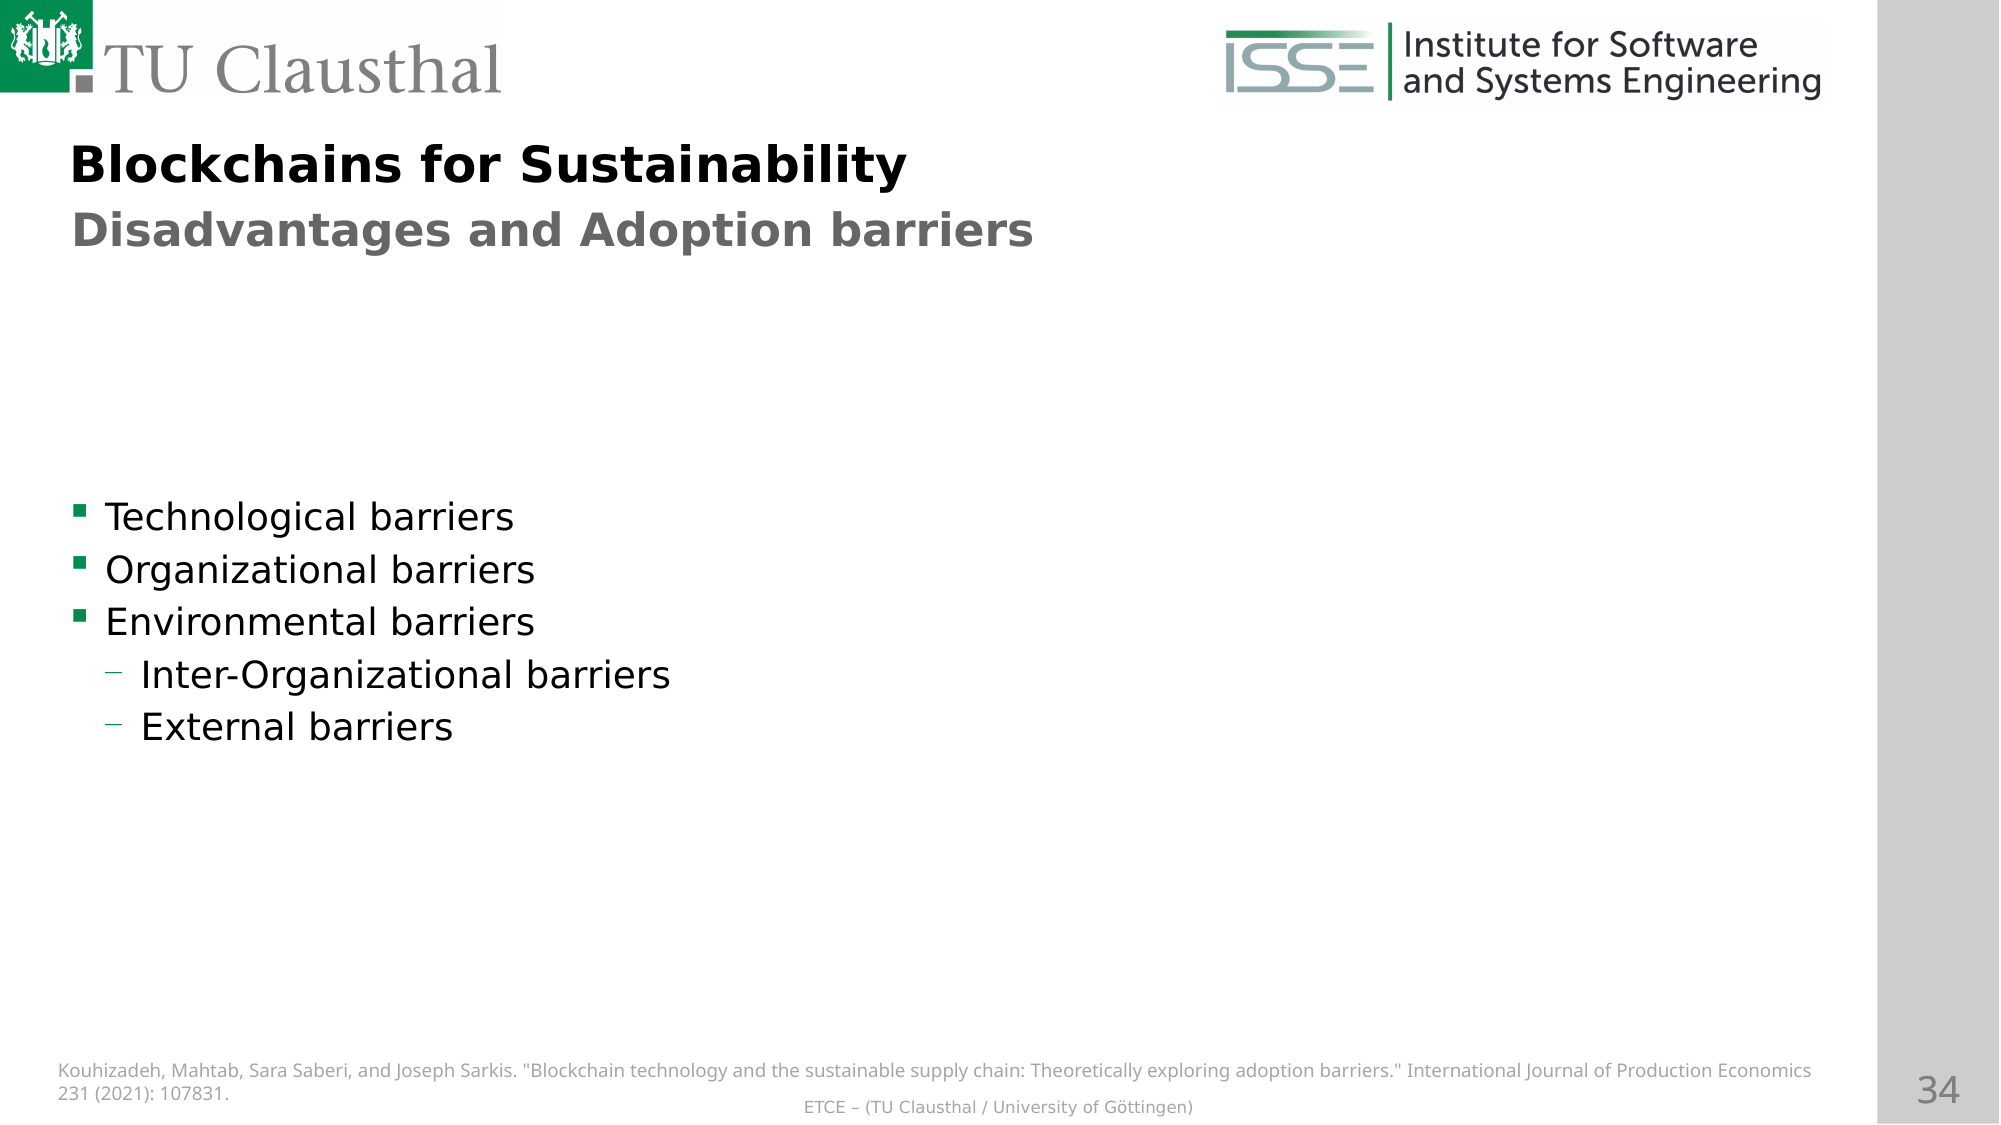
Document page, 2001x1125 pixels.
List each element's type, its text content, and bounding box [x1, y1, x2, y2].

picture [0, 0, 501, 93]
text_box Kouhizadeh, Mahtab, Sara Saberi, and Joseph Sarkis. "Blockchain technology and the sustainable supply chain: Theoretically exploring adoption barriers." International Journal of Production Economics 231 (2021): 107831. [43, 1051, 1844, 1112]
text_box Blockchains for Sustainability [54, 125, 1818, 207]
text_box Disadvantages and Adoption barriers [70, 188, 1769, 269]
text_box Technological barriers Organizational barriers Environmental barriers Inter-Organizational barriers External barriers [54, 208, 1818, 1034]
picture [1218, 22, 1826, 107]
